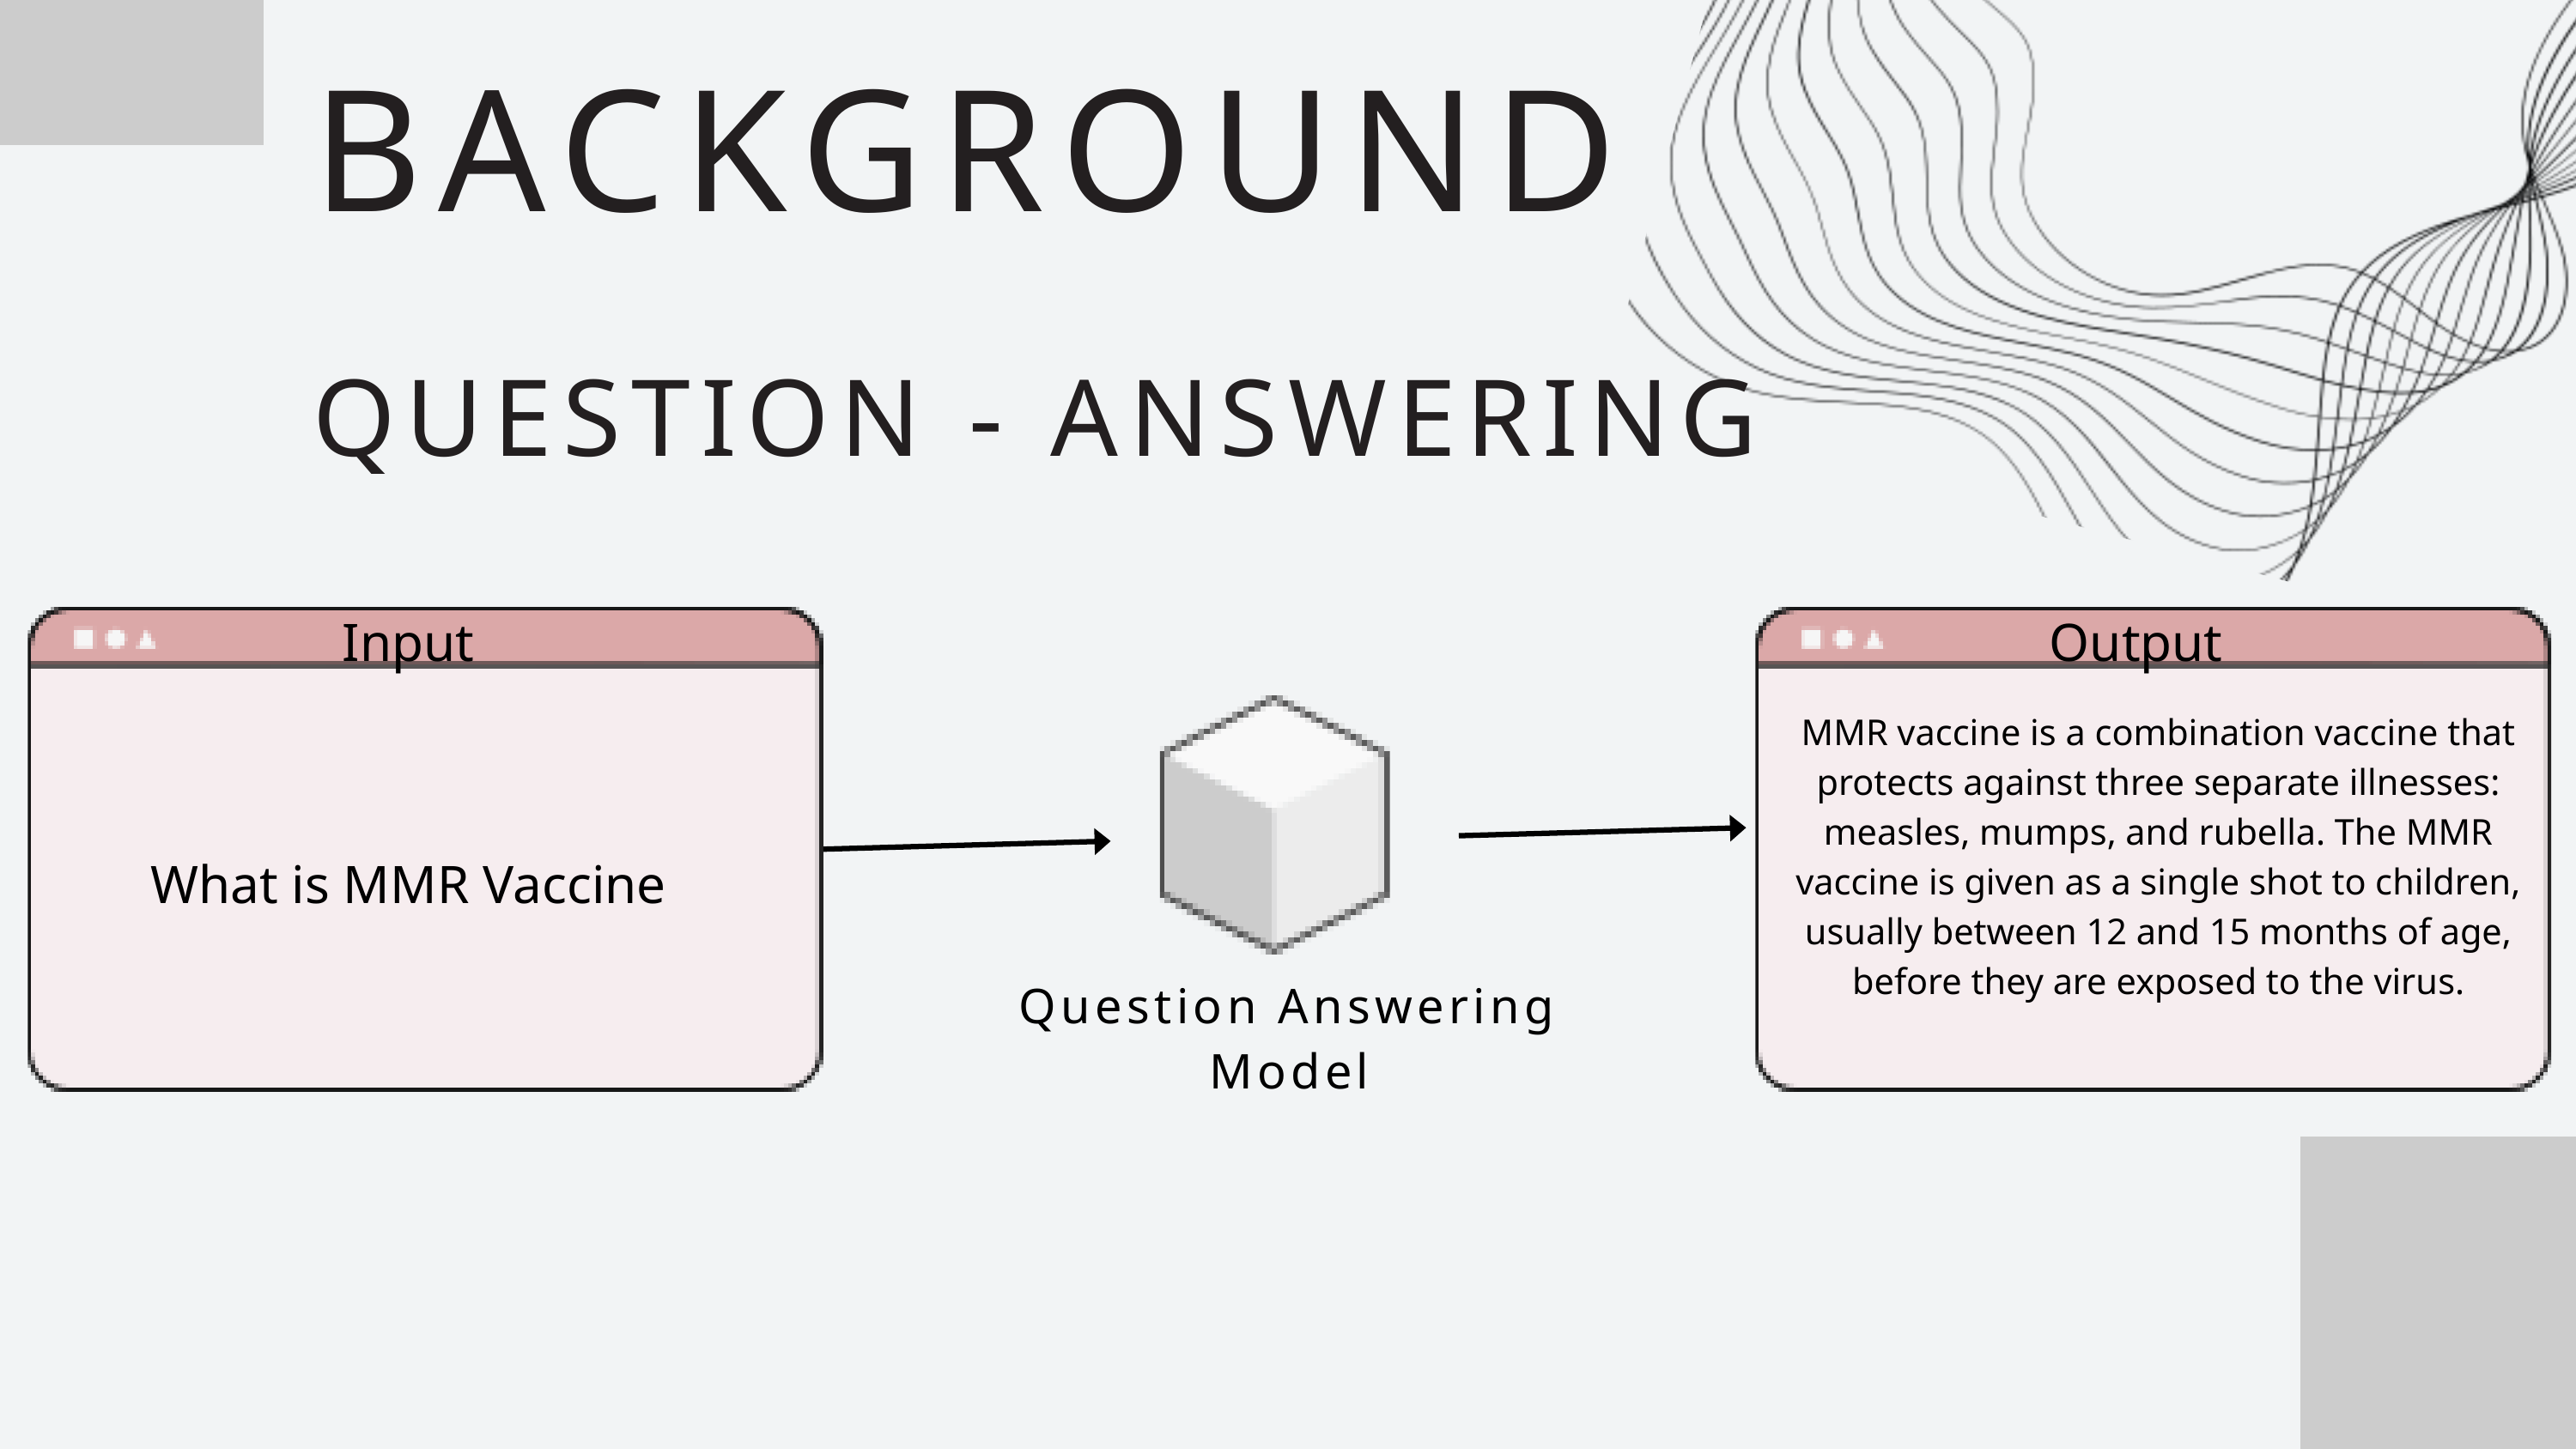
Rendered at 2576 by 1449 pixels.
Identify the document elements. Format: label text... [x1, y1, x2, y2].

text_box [0, 0, 264, 145]
text_box QUESTION - ANSWERING [313, 330, 2287, 478]
text_box [1620, 0, 2576, 654]
text_box Input [277, 598, 539, 671]
text_box Output [2005, 598, 2268, 671]
text_box [1755, 607, 2552, 1092]
text_box BACKGROUND [313, 13, 1656, 246]
text_box MMR vaccine is a combination vaccine that protects against three separate illnesses: measles, mumps, and rubella. The MMR vaccine is given as a single shot to children, usually between 12 and 15 months of age, before they are exposed to the virus. [1784, 702, 2533, 1003]
text_box [823, 832, 1111, 851]
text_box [2300, 1136, 2576, 1449]
text_box Question Answering Model [937, 967, 1642, 1100]
text_box What is MMR Vaccine [34, 840, 783, 914]
text_box [27, 607, 823, 1092]
text_box [1159, 695, 1390, 955]
text_box [1458, 819, 1747, 837]
